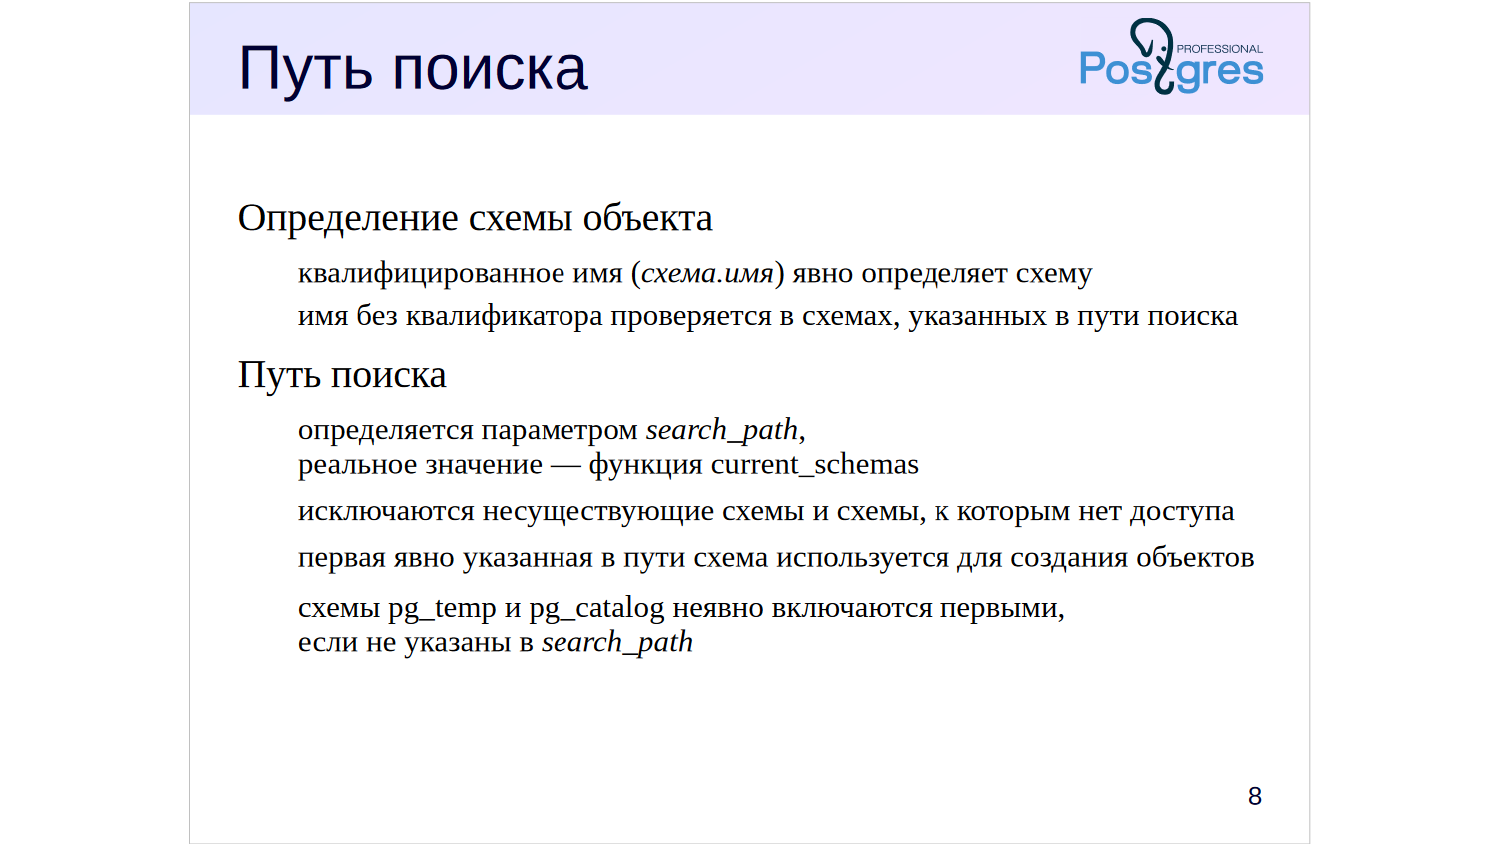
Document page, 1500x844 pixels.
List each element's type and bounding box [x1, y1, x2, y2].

picture [185, 0, 1315, 844]
